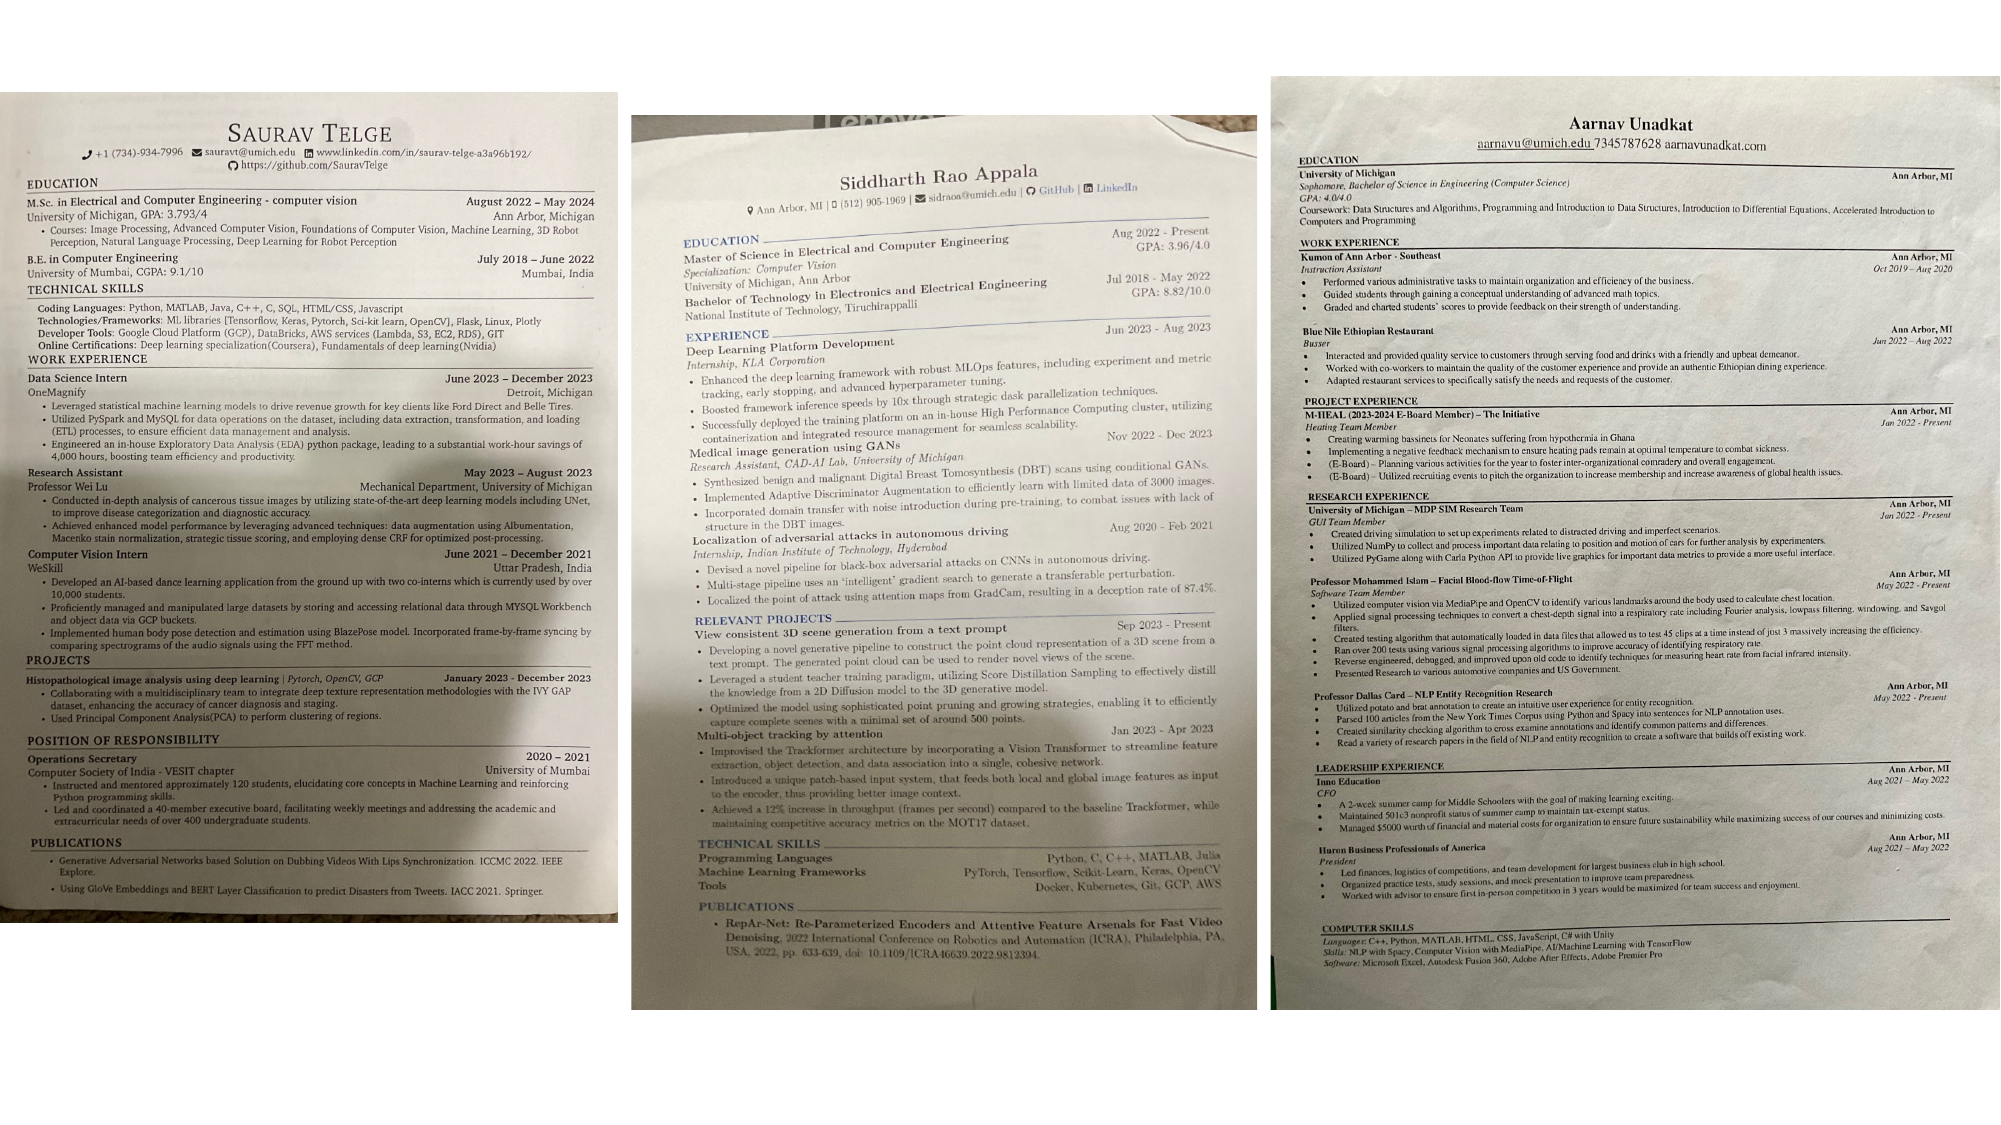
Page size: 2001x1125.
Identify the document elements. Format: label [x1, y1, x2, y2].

picture [0, 76, 2000, 1010]
